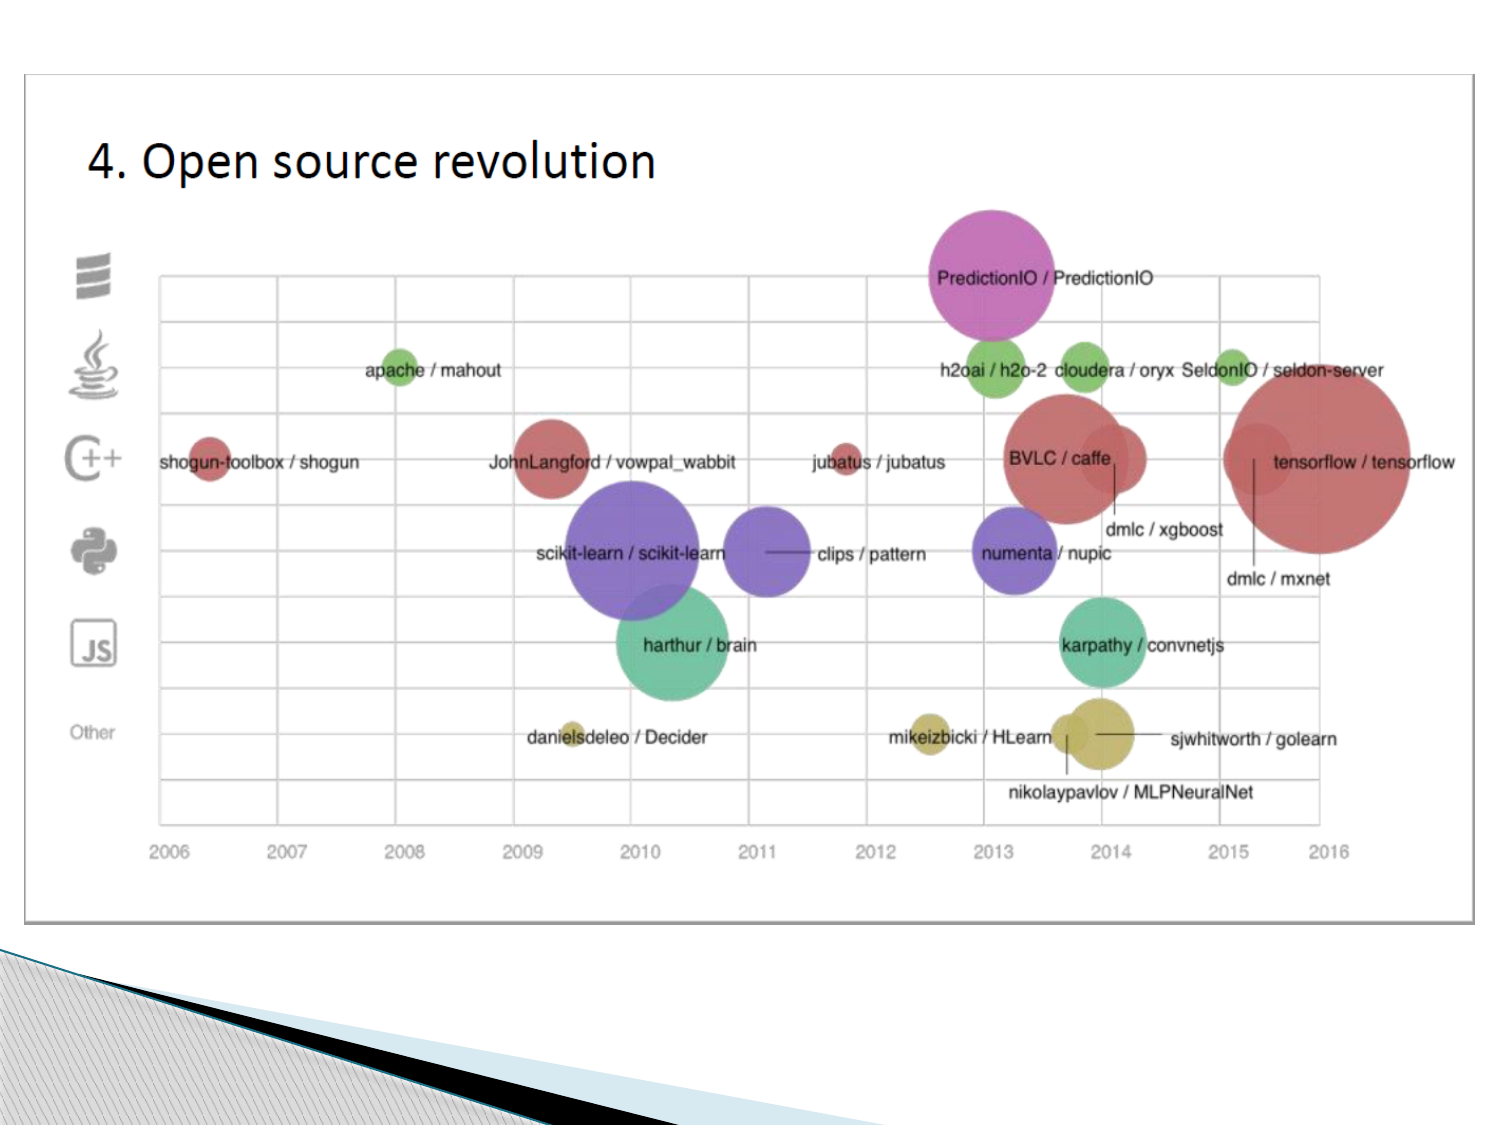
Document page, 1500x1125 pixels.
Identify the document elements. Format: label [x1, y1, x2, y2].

picture [24, 74, 1476, 926]
